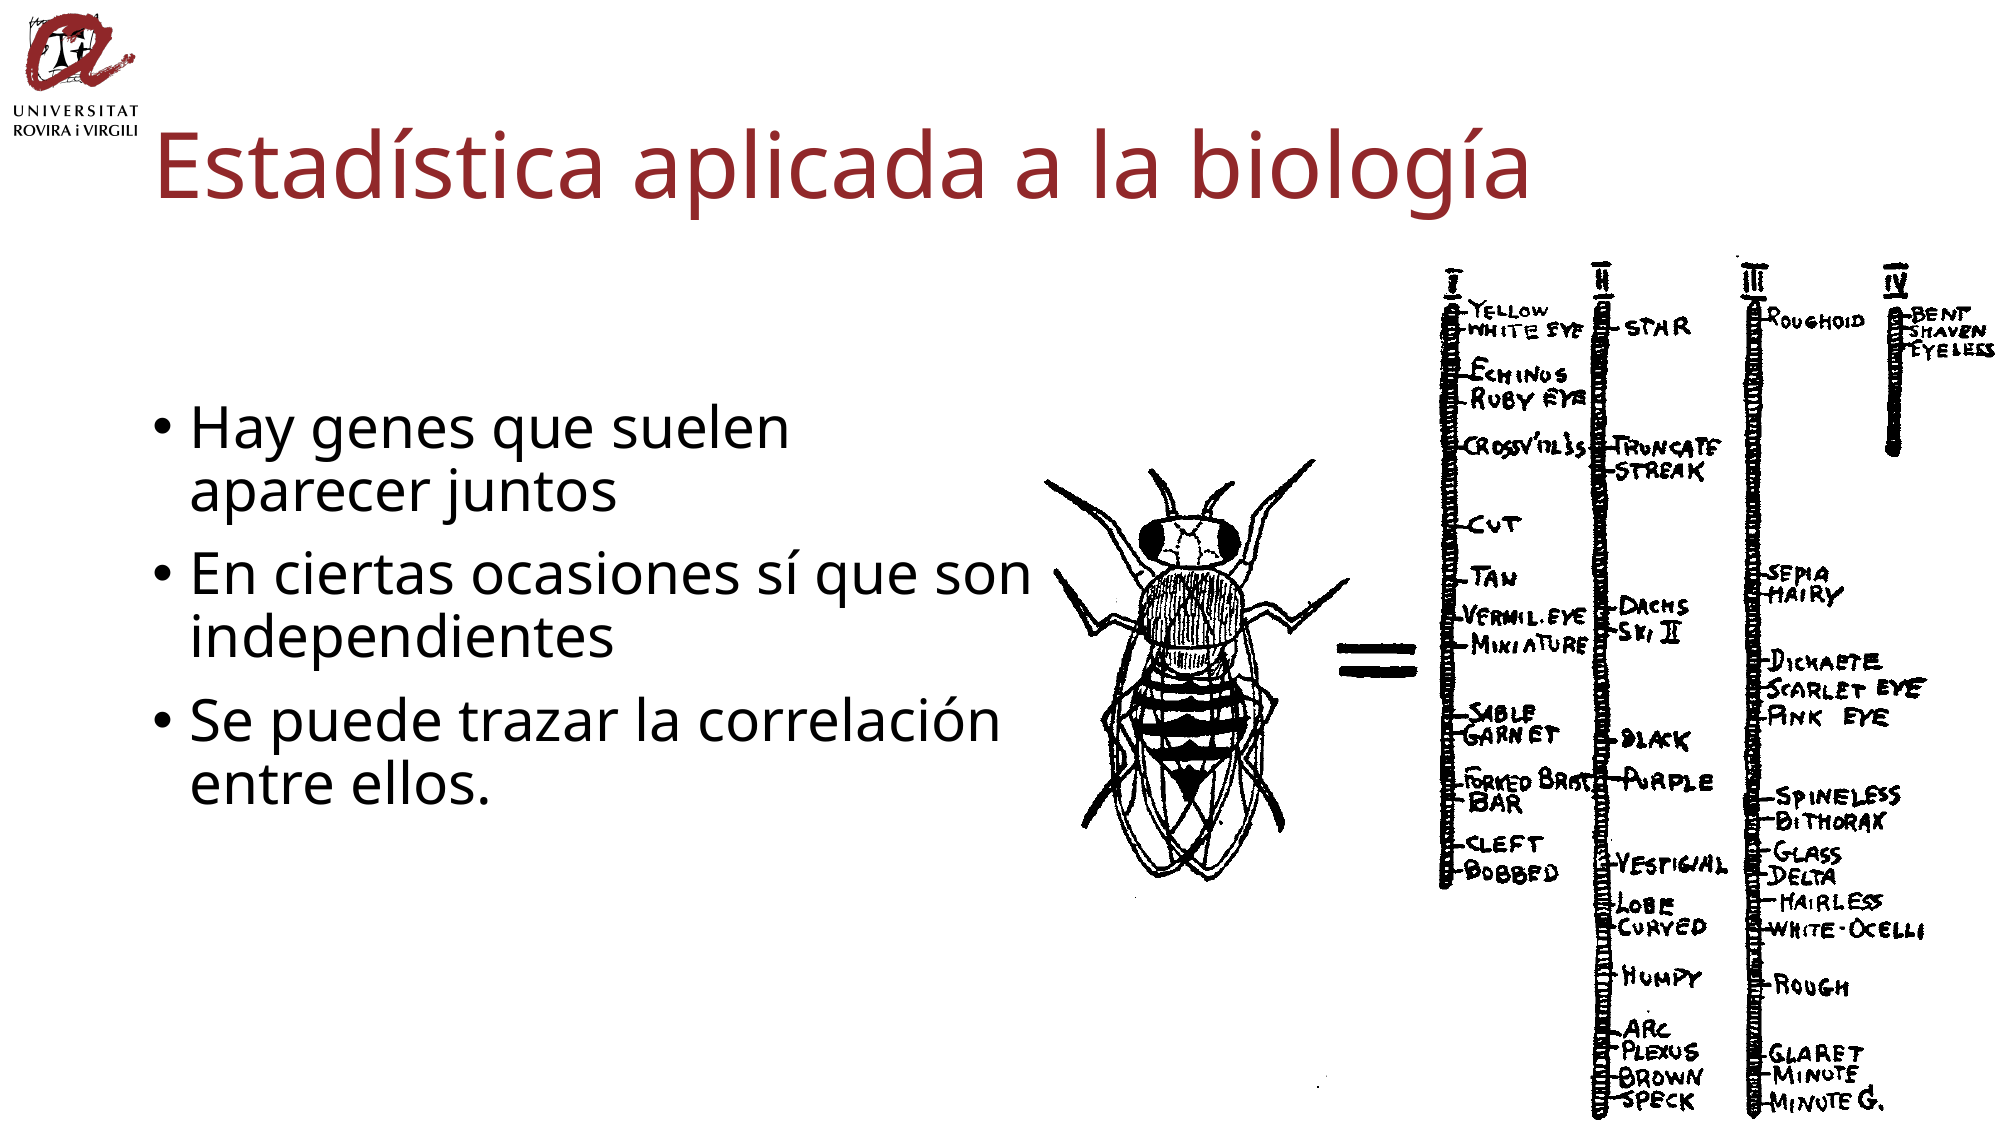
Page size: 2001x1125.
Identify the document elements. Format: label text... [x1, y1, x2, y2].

list Hay genes que suelen aparecer juntos En ciertas ocasiones sí que son independientes Se puede trazar la correlación entre ellos. [137, 299, 1023, 1014]
picture [1023, 250, 2000, 1125]
title Estadística aplicada a la biología [137, 59, 1863, 278]
picture [14, 13, 138, 136]
